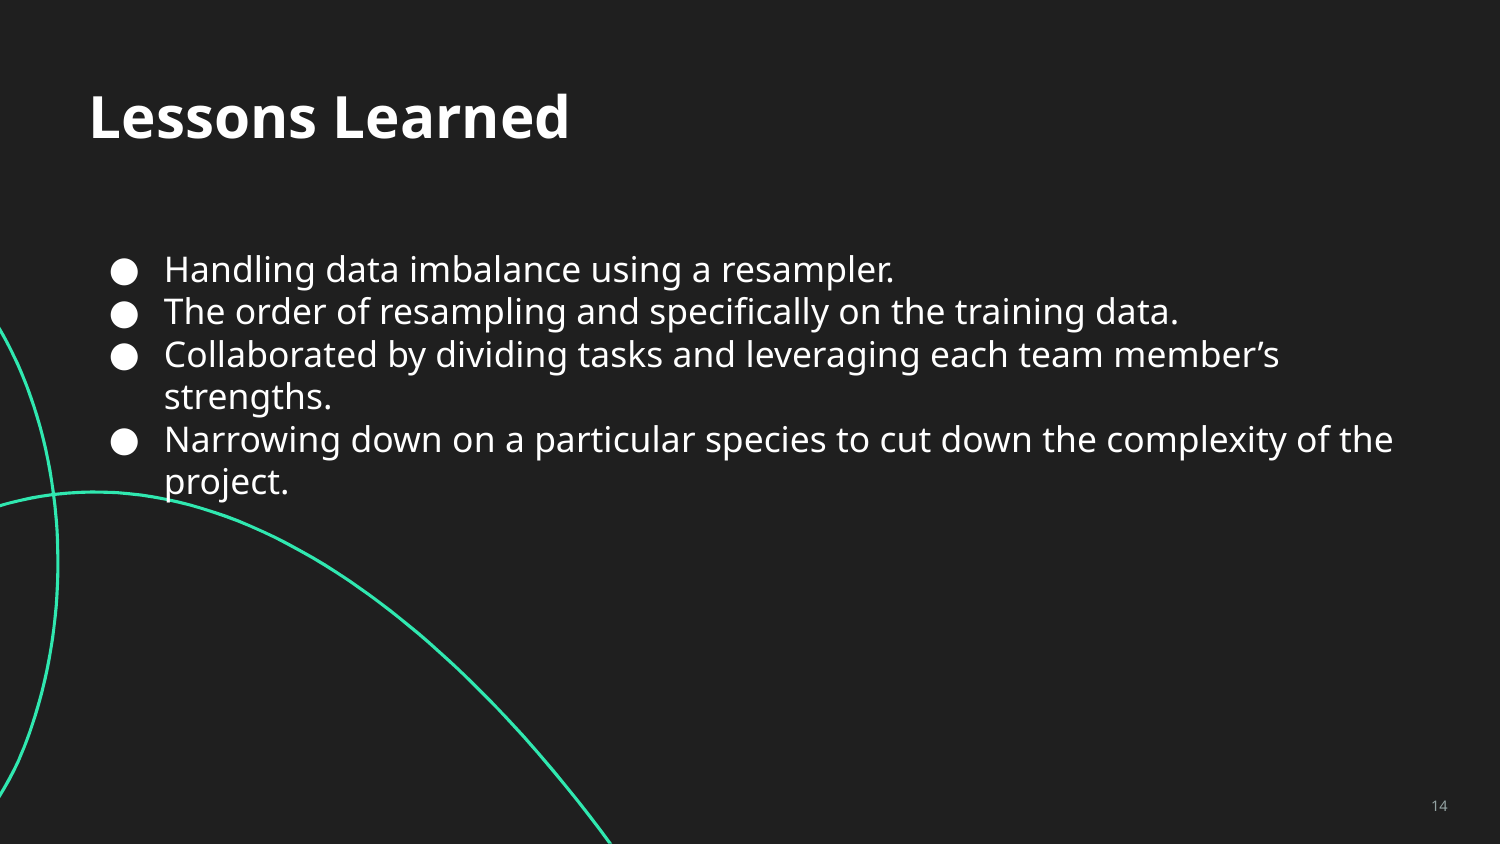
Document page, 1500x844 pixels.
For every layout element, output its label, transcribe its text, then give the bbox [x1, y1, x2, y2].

text_box Handling data imbalance using a resampler. The order of resampling and specifically on the training data. Collaborated by dividing tasks and leveraging each team member’s strengths. Narrowing down on a particular species to cut down the complexity of the project. [73, 191, 1442, 816]
text_box Lessons Learned [73, 65, 618, 166]
